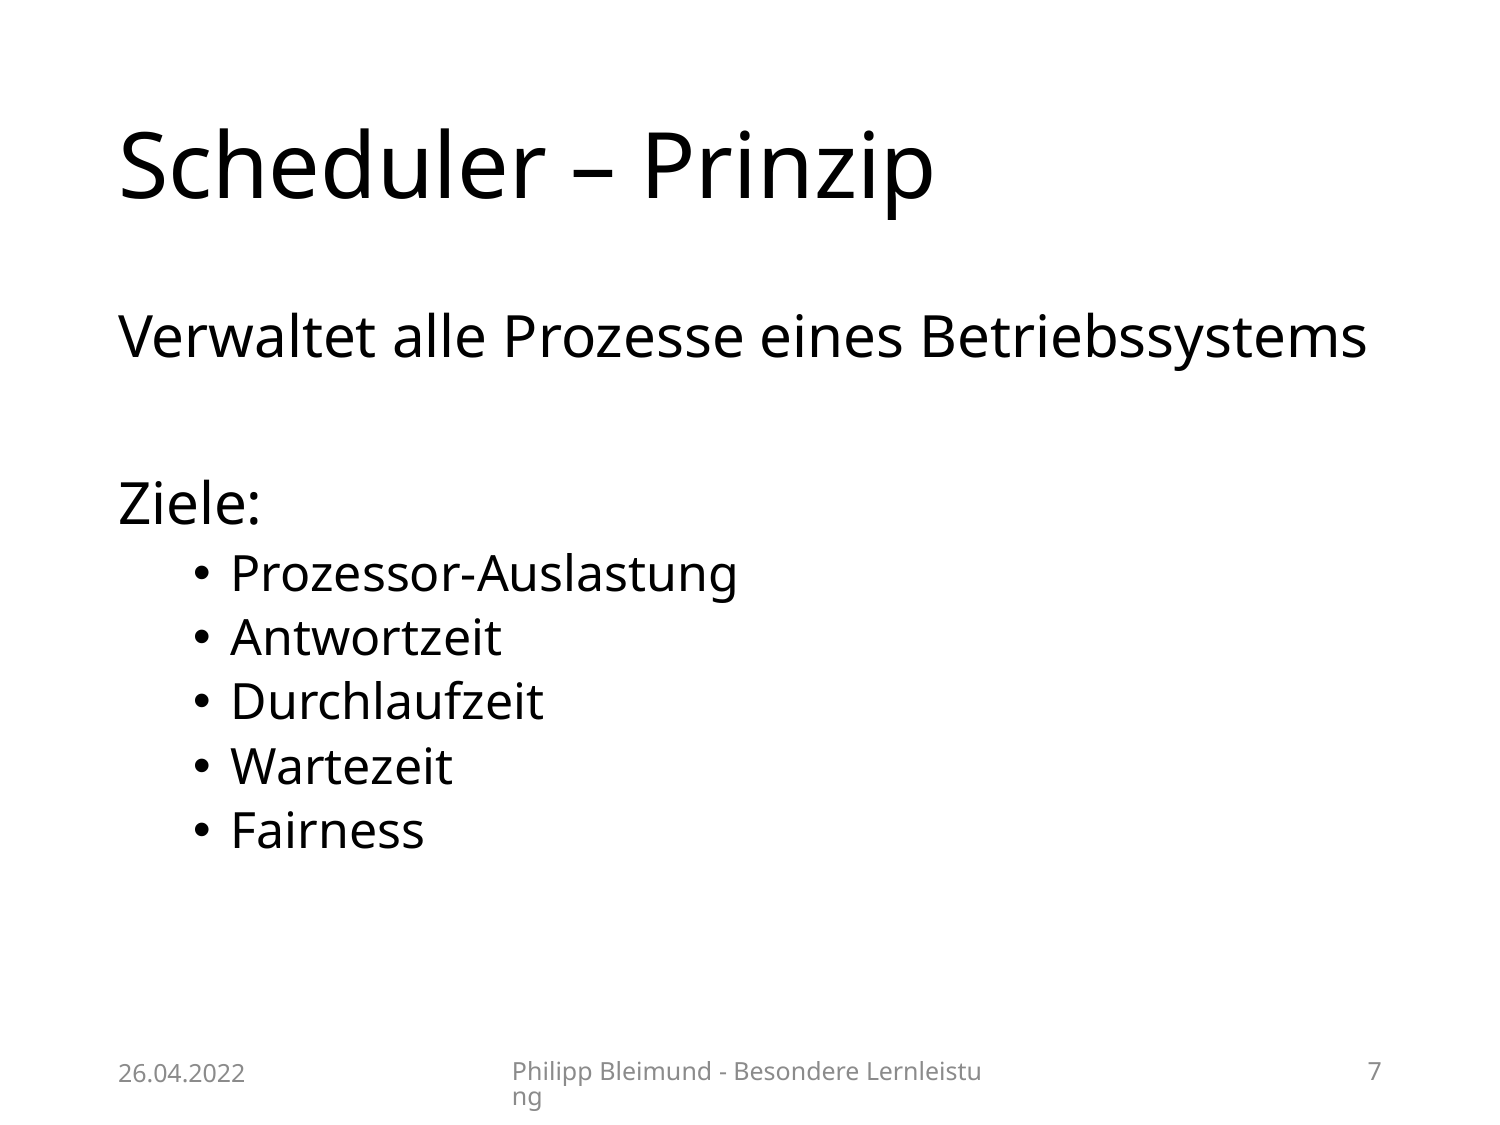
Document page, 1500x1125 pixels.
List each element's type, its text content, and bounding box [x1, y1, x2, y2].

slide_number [103, 1042, 441, 1103]
footer Philipp Bleimund - Besondere Lernleistung [496, 1042, 1004, 1103]
slide_number 7 [1059, 1042, 1397, 1103]
title Scheduler – Prinzip [103, 59, 1397, 278]
list Verwaltet alle Prozesse eines Betriebssystems Ziele: Prozessor-Auslastung Antwortzeit Durchlaufzeit Wartezeit Fairness [103, 299, 1397, 1014]
